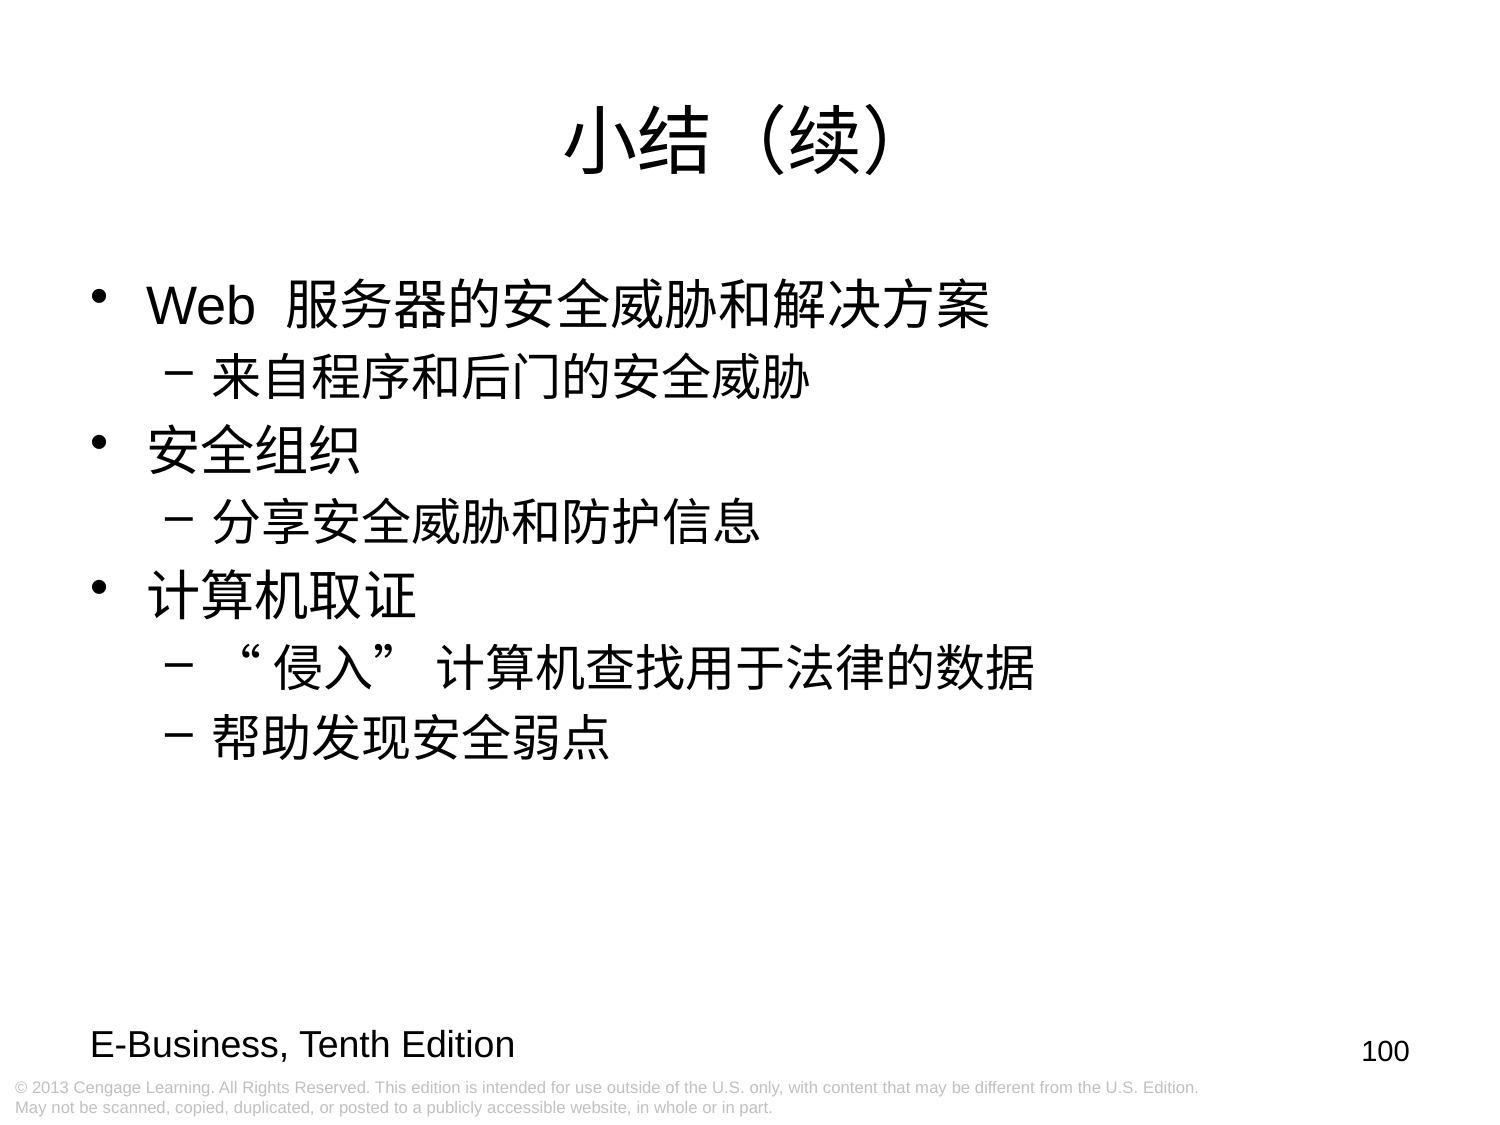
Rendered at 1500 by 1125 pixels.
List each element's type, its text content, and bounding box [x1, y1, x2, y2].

list Web 服务器的安全威胁和解决方案 来自程序和后门的安全威胁 安全组织 分享安全威胁和防护信息 计算机取证 “侵入” 计算机查找用于法律的数据 帮助发现安全弱点 [75, 262, 1425, 1005]
slide_number 100 [1074, 1024, 1426, 1103]
title 小结（续） [75, 45, 1425, 233]
